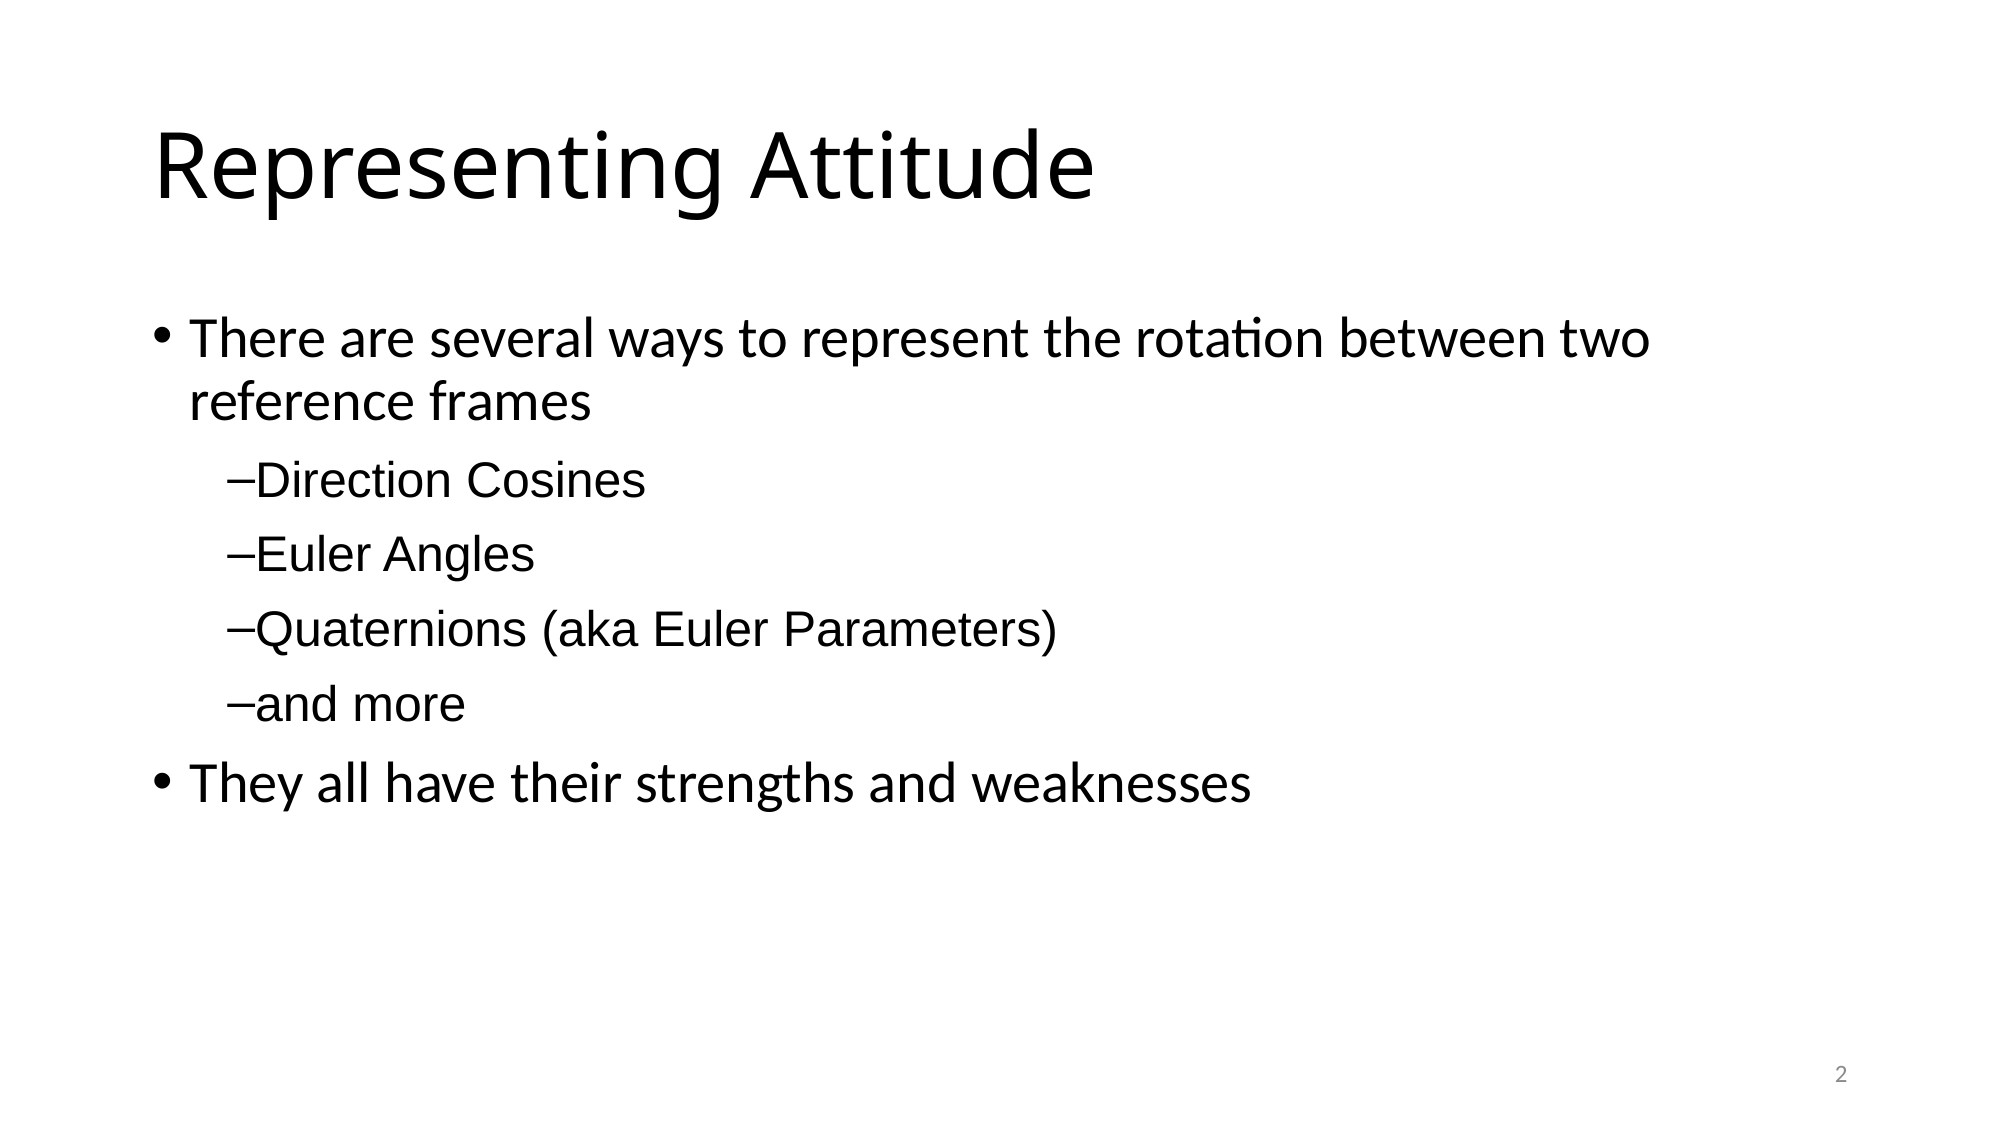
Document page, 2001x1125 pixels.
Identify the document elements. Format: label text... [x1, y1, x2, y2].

title Representing Attitude [137, 59, 1863, 278]
slide_number 2 [1412, 1042, 1863, 1103]
list There are several ways to represent the rotation between two reference frames Direction Cosines Euler Angles Quaternions (aka Euler Parameters) and more They all have their strengths and weaknesses [137, 299, 1863, 1014]
